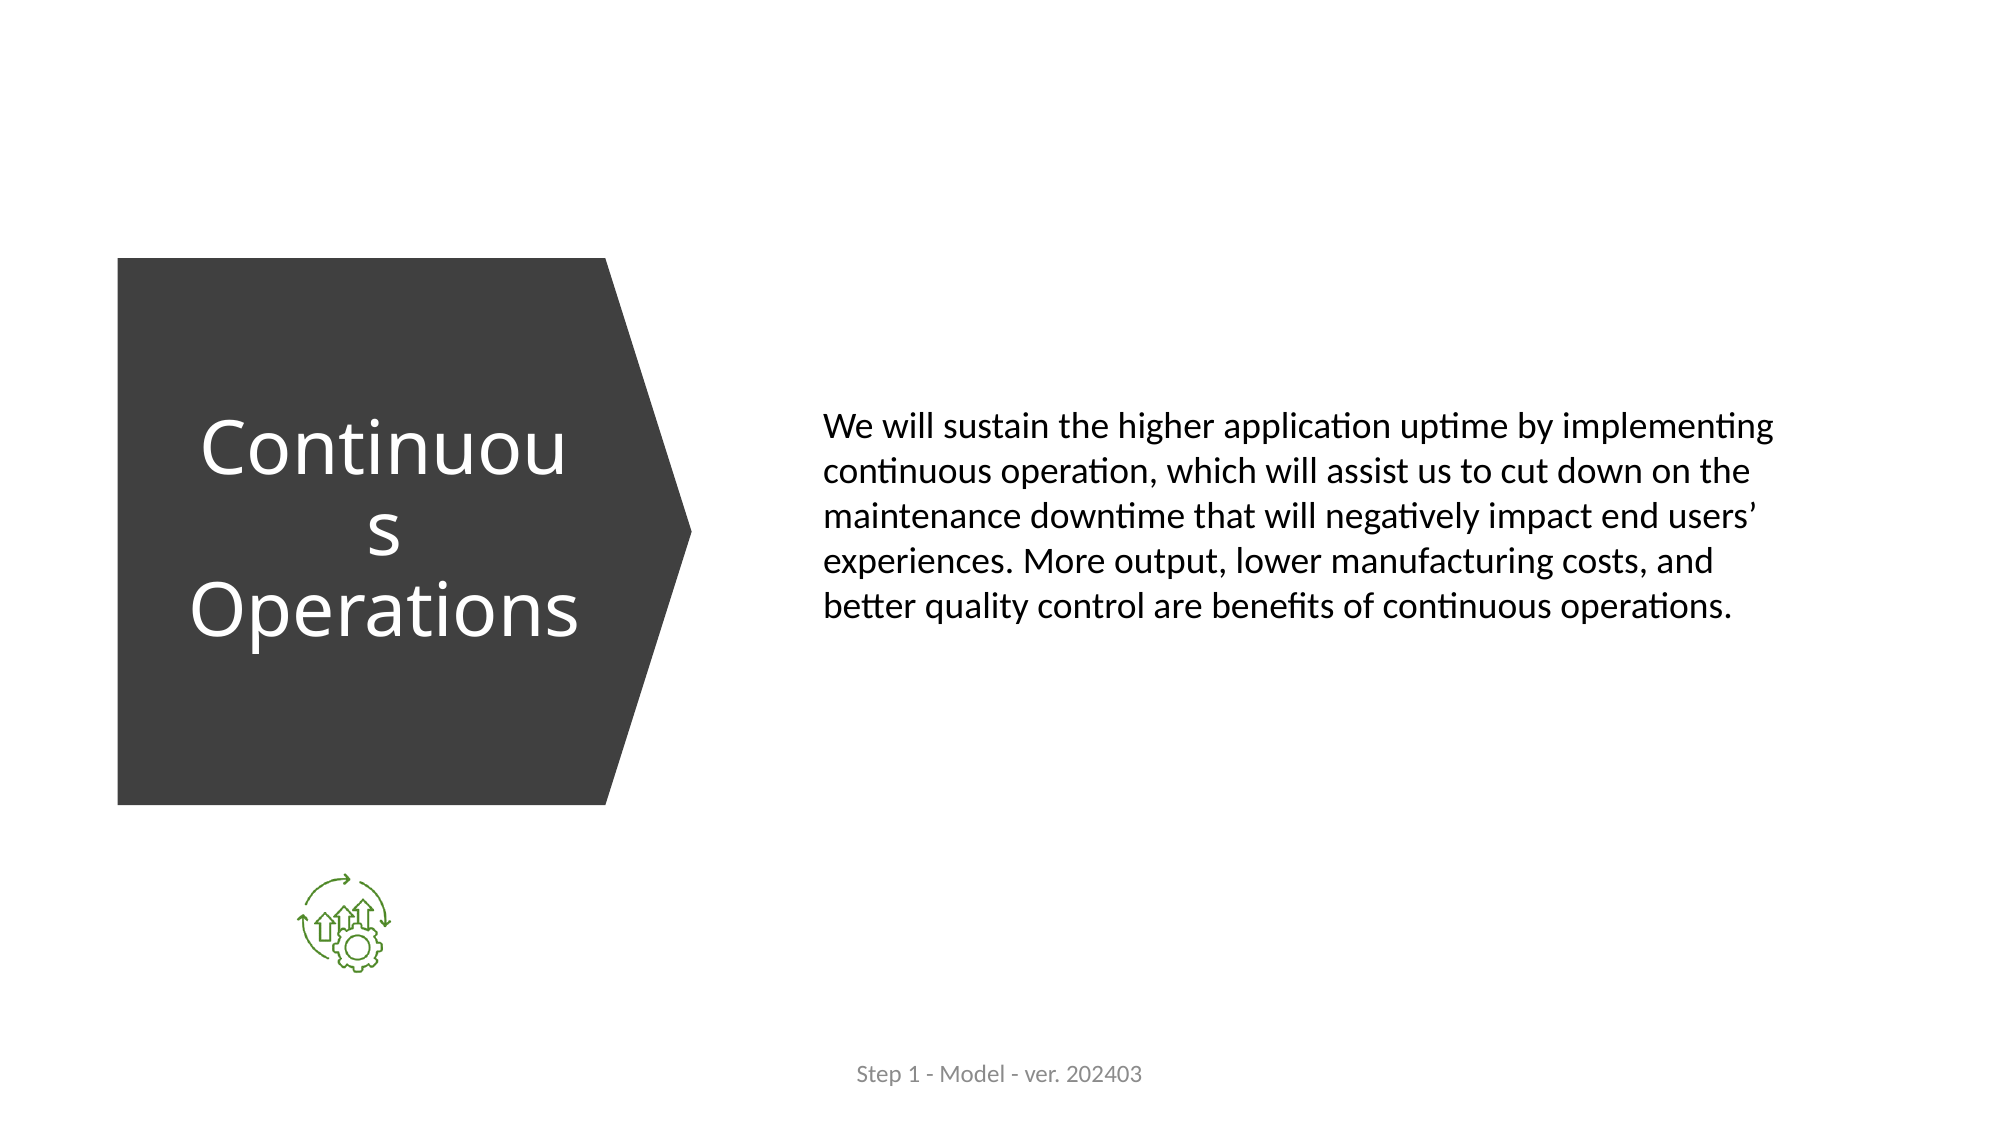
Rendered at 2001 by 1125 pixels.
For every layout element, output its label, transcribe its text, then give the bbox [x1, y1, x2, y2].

picture [256, 833, 446, 1014]
title Continuous Operations [168, 322, 601, 741]
footer Step 1 - Model - ver. 202403 [662, 1042, 1338, 1103]
text_box [116, 257, 693, 807]
text_box We will sustain the higher application uptime by implementing continuous operation, which will assist us to cut down on the maintenance downtime that will negatively impact end users’ experiences. More output, lower manufacturing costs, and better quality control are benefits of continuous operations. [808, 393, 1809, 634]
